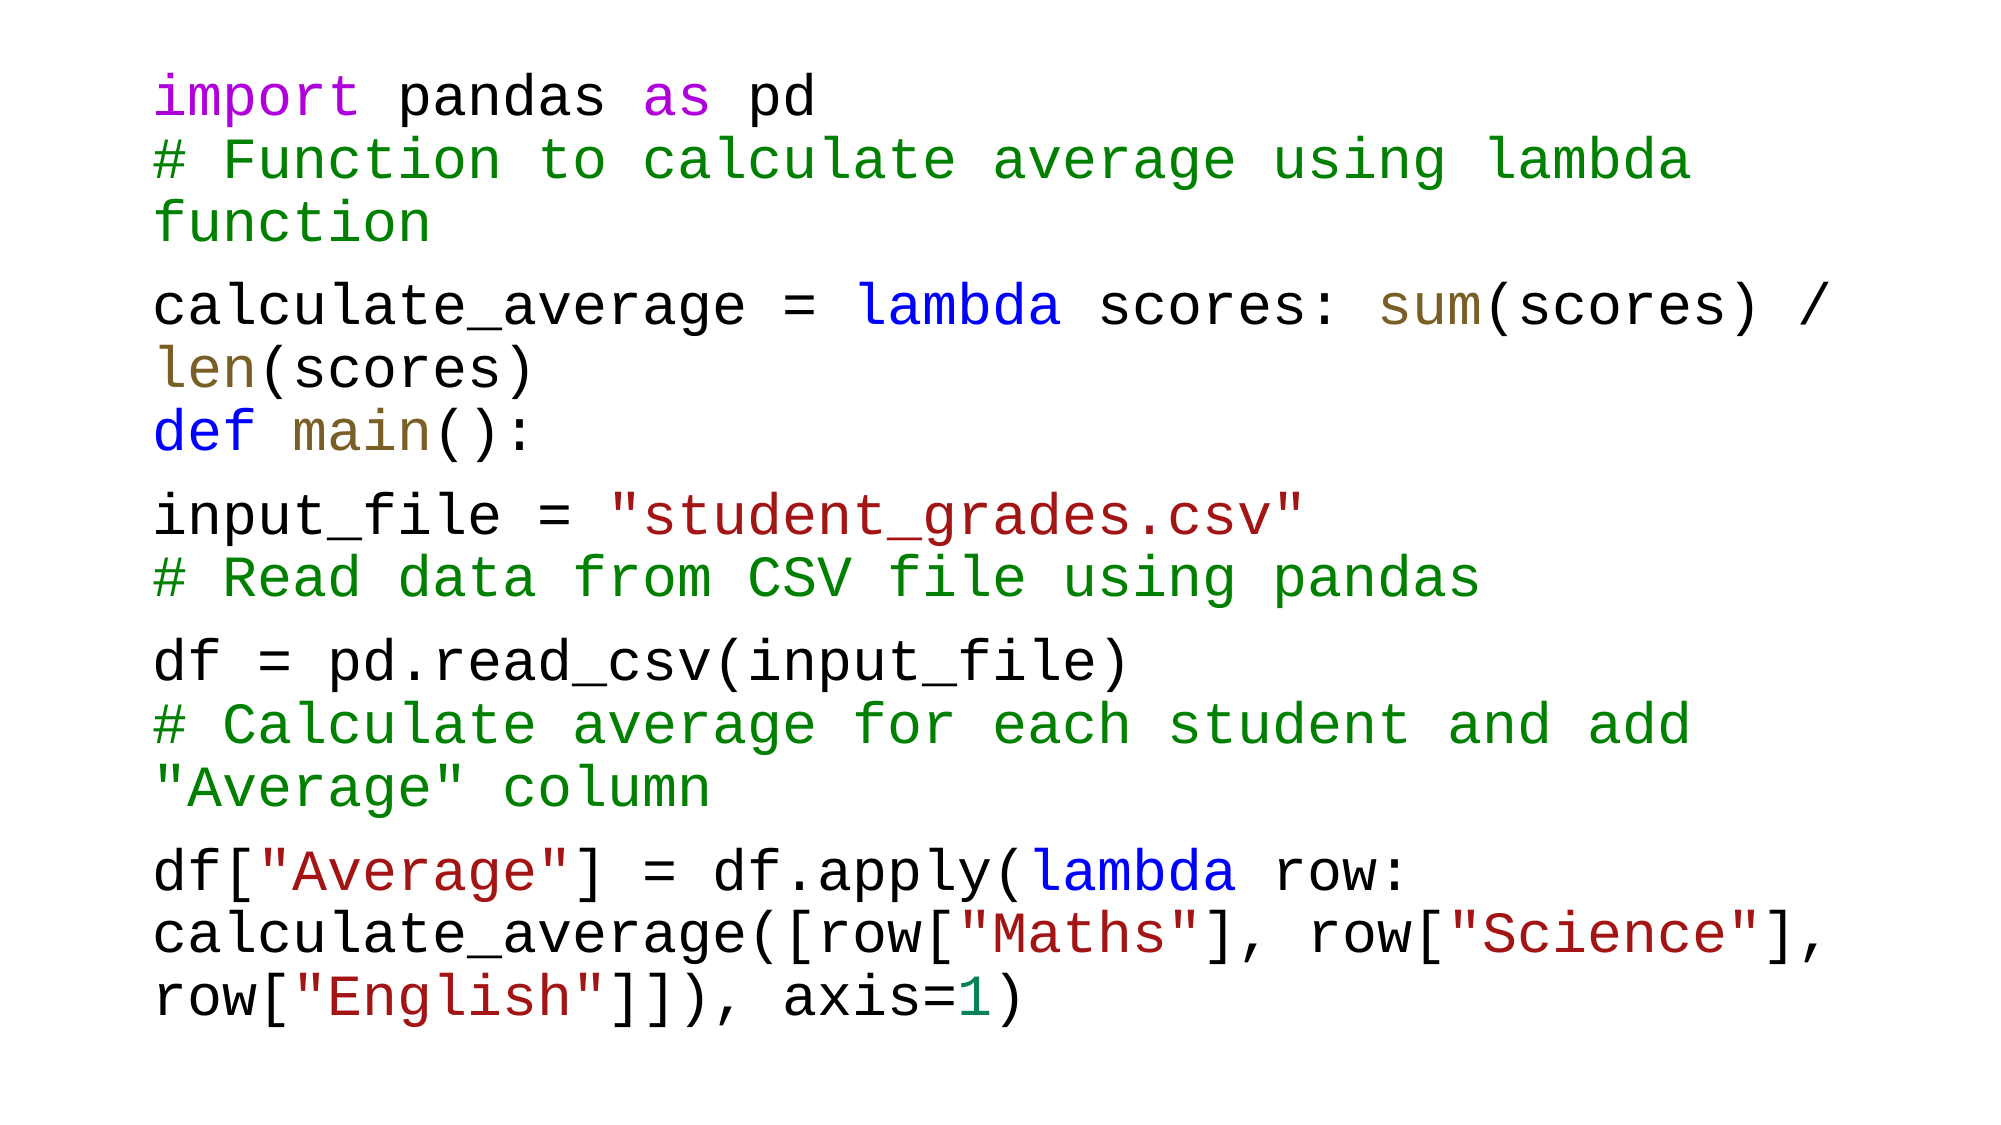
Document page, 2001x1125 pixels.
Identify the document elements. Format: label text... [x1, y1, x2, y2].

list import pandas as pd # Function to calculate average using lambda function calculate_average = lambda scores: sum(scores) / len(scores) def main(): input_file = "student_grades.csv" # Read data from CSV file using pandas df = pd.read_csv(input_file) # Calculate average for each student and add "Average" column df["Average"] = df.apply(lambda row: calculate_average([row["Maths"], row["Science"], row["English"]]), axis=1) [137, 57, 1863, 1068]
